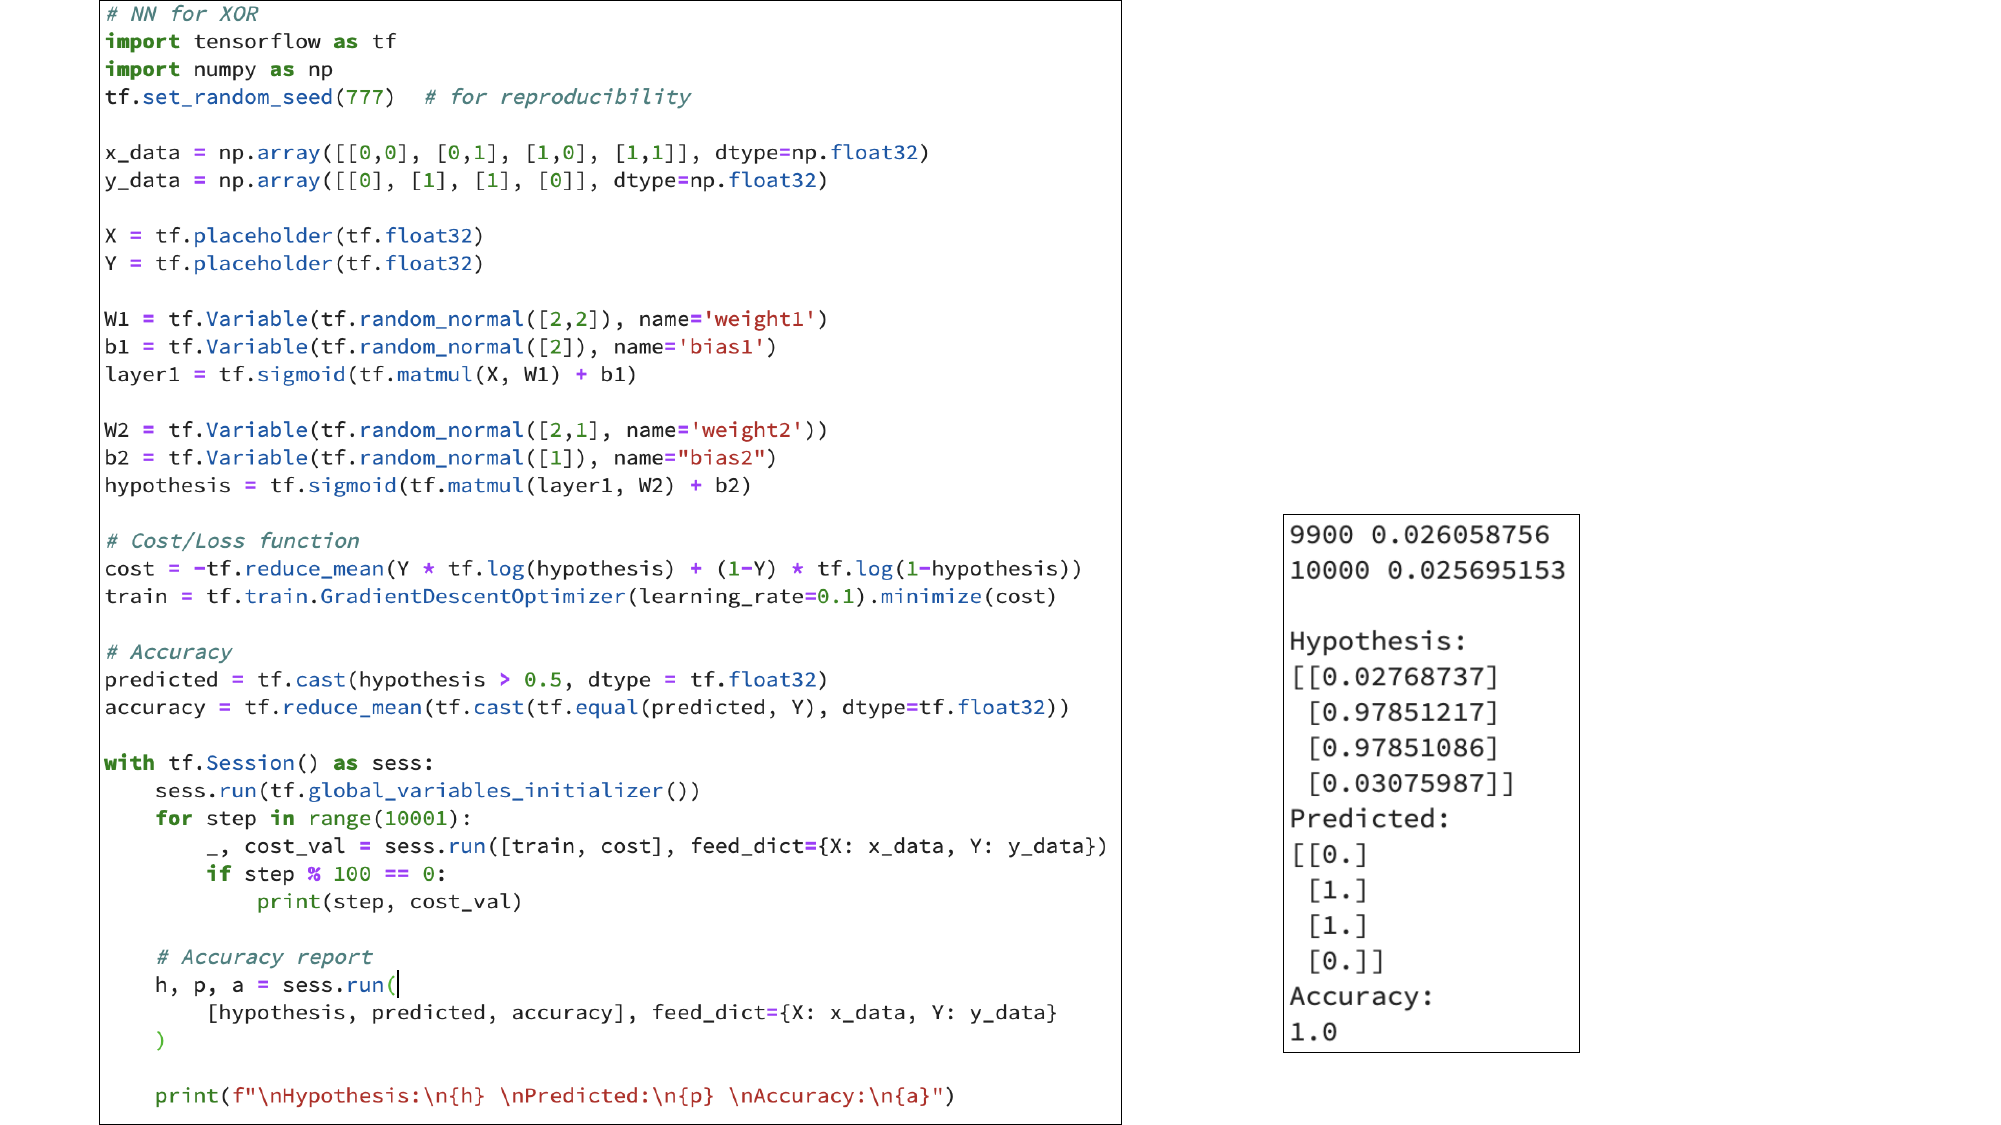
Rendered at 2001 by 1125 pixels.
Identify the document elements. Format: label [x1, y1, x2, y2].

picture [99, 0, 1123, 1125]
picture [1283, 514, 1580, 1053]
